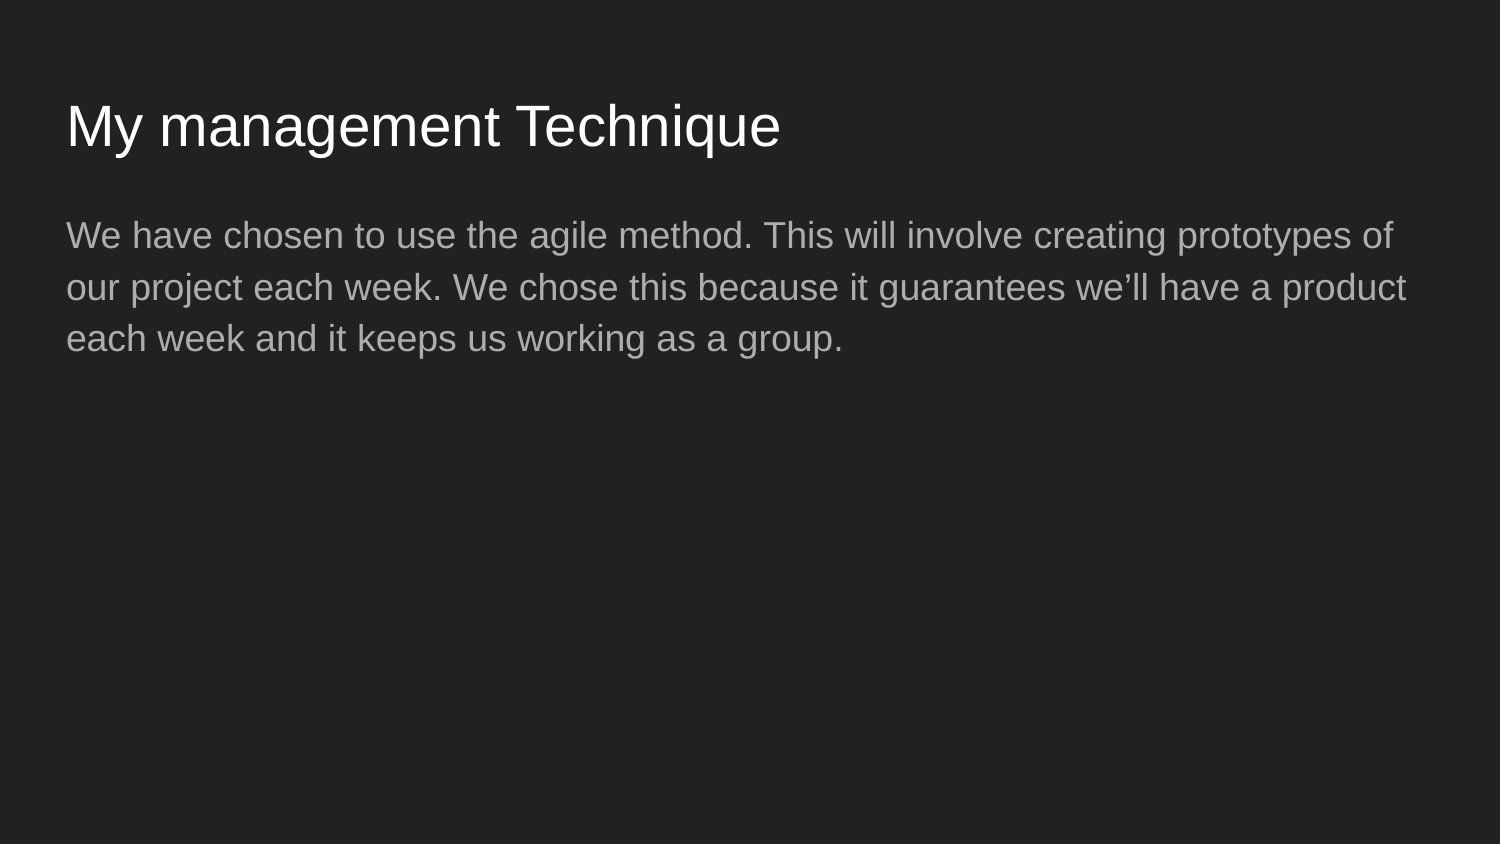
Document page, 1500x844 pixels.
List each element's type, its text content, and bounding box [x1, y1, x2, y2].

title My management Technique [51, 72, 1449, 167]
list We have chosen to use the agile method. This will involve creating prototypes of our project each week. We chose this because it guarantees we’ll have a product each week and it keeps us working as a group. [51, 189, 1449, 750]
